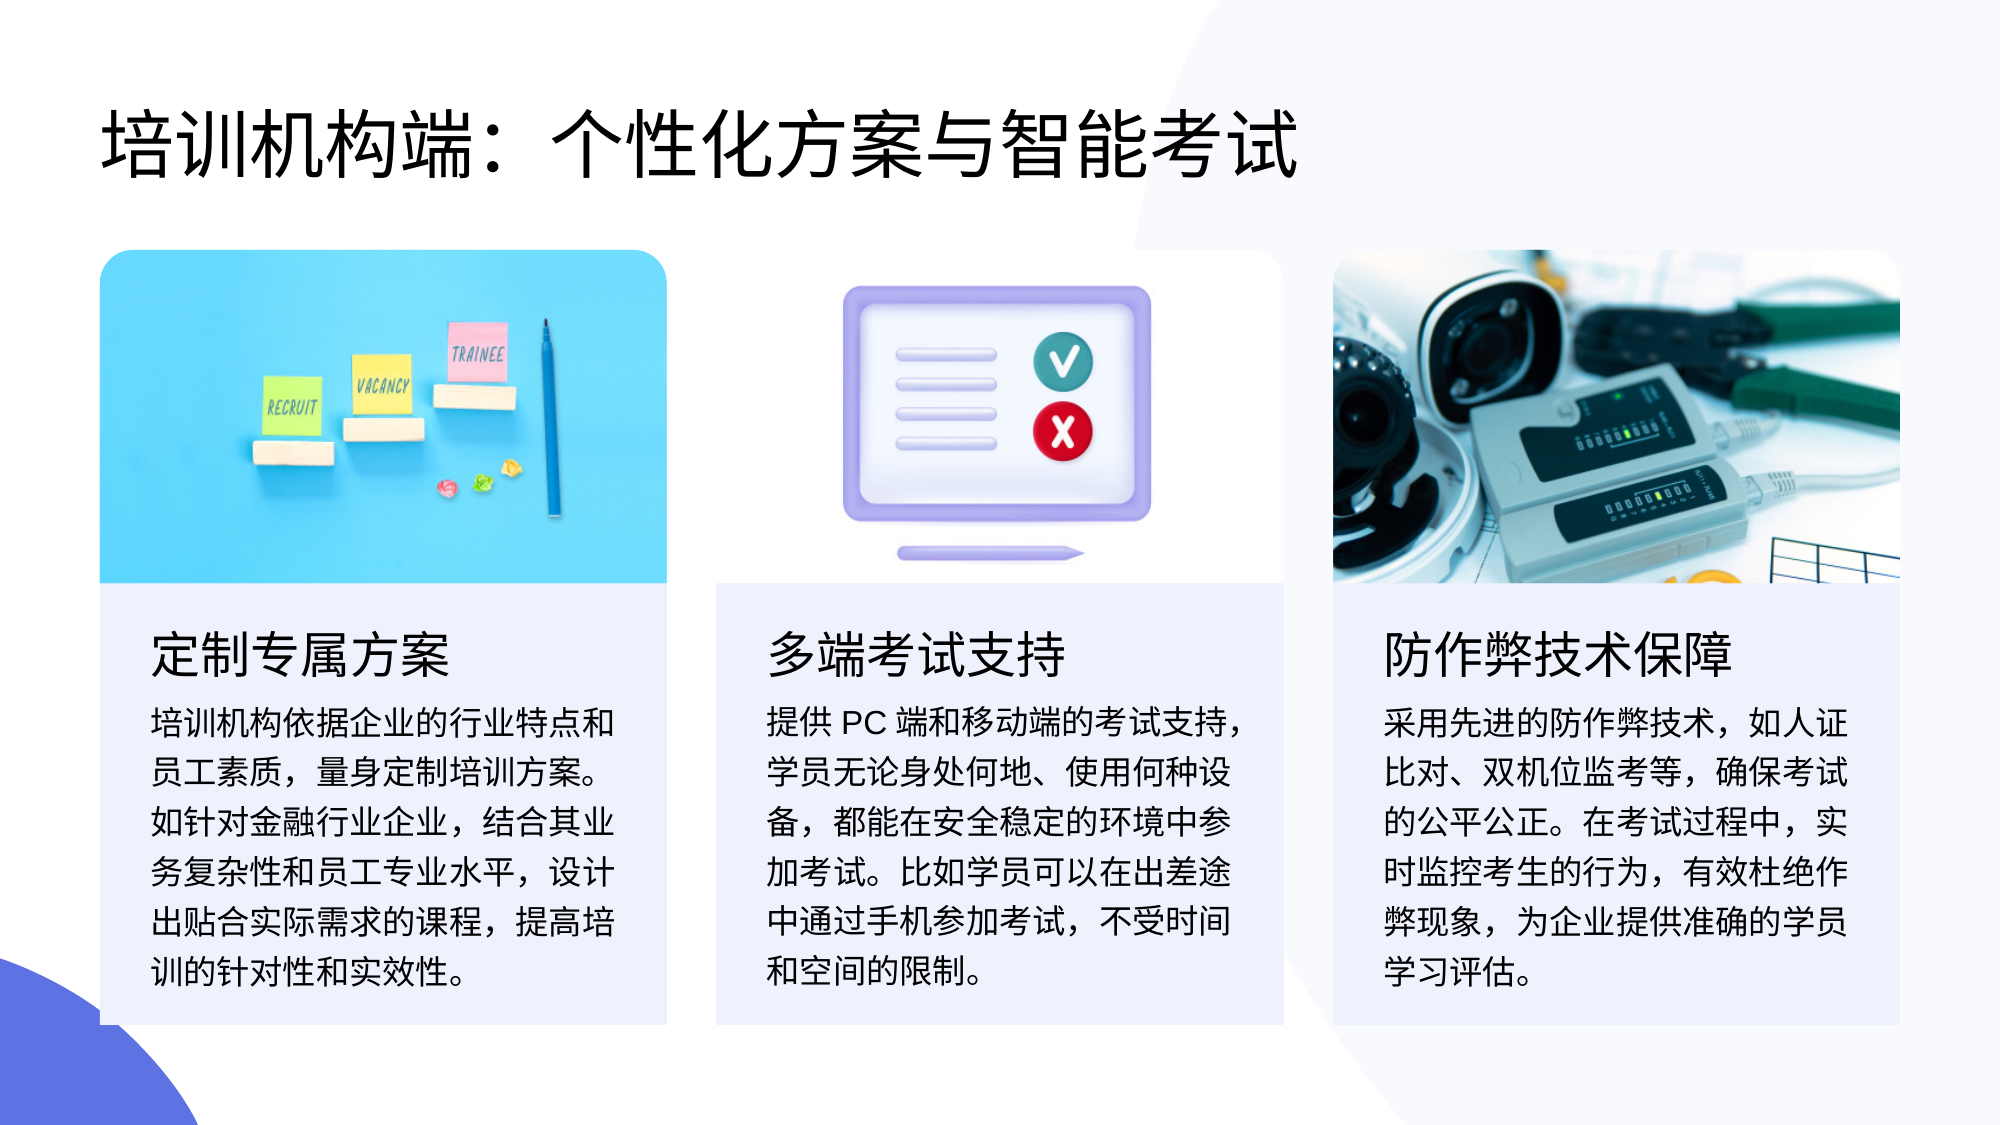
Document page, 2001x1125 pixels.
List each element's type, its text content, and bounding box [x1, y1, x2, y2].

title 培训机构端：个性化方案与智能考试 [99, 87, 1900, 188]
list 采用先进的防作弊技术，如人证比对、双机位监考等，确保考试的公平公正。在考试过程中，实时监控考生的行为，有效杜绝作弊现象，为企业提供准确的学员学习评估。 [1383, 691, 1850, 992]
text_box [716, 249, 1284, 584]
list 多端考试支持 [766, 616, 1234, 684]
list 防作弊技术保障 [1383, 616, 1850, 684]
list 提供PC端和移动端的考试支持，学员无论身处何地、使用何种设备，都能在安全稳定的环境中参加考试。比如学员可以在出差途中通过手机参加考试，不受时间和空间的限制。 [766, 691, 1234, 992]
list [99, 584, 667, 1025]
list [716, 584, 1284, 1025]
list 培训机构依据企业的行业特点和员工素质，量身定制培训方案。如针对金融行业企业，结合其业务复杂性和员工专业水平，设计出贴合实际需求的课程，提高培训的针对性和实效性。 [150, 691, 617, 992]
text_box [99, 249, 667, 584]
text_box [1333, 249, 1900, 584]
list 定制专属方案 [150, 616, 617, 684]
list [1333, 584, 1900, 1025]
